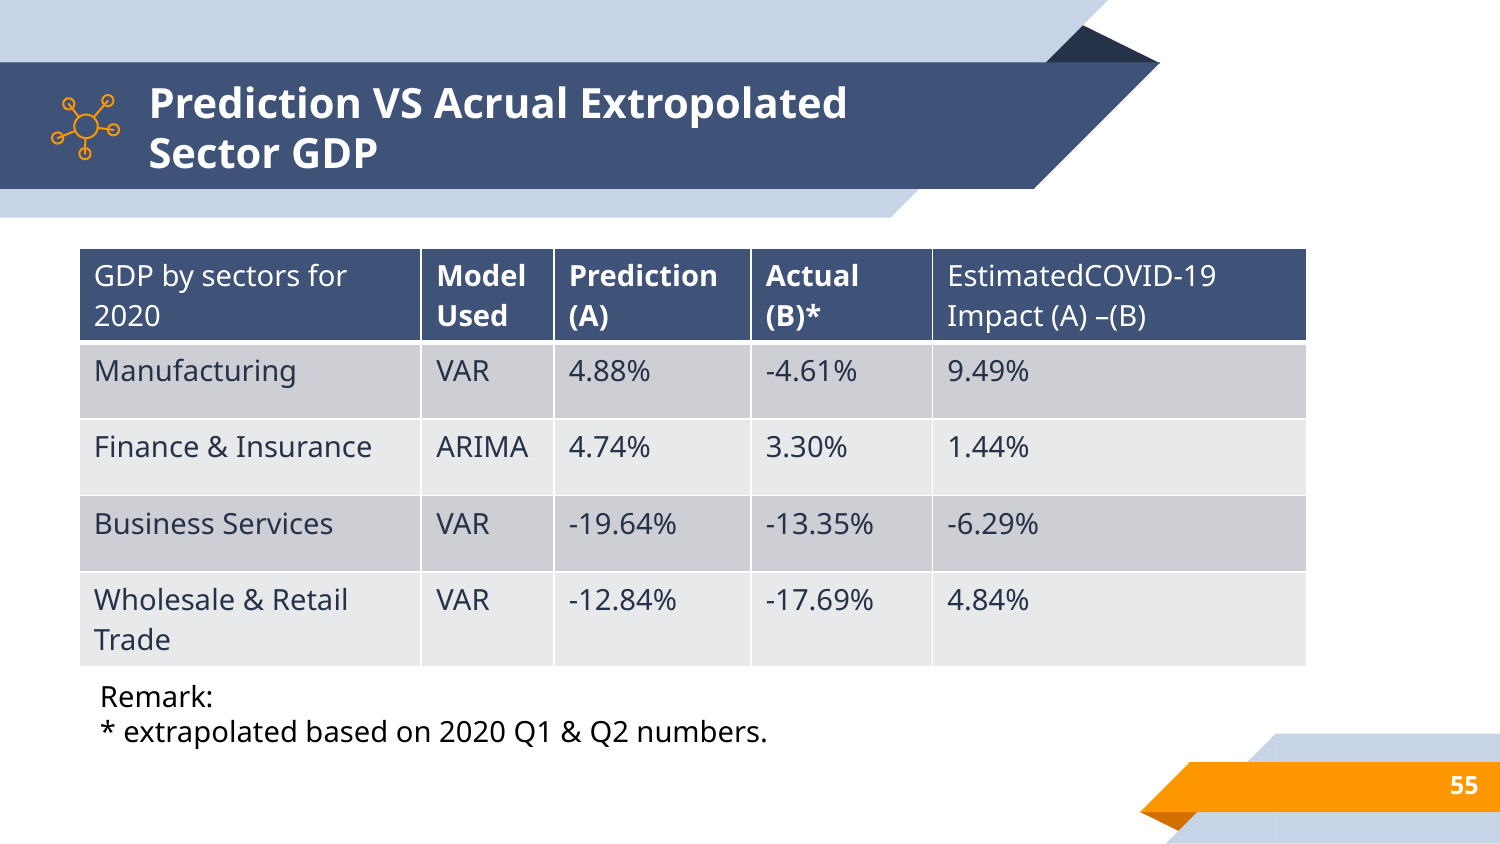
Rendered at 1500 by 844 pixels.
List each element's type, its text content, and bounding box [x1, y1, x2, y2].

table_cell 4.74% [555, 420, 750, 495]
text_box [51, 94, 120, 160]
table_header EstimatedCOVID-19 Impact (A) –(B) [933, 249, 1306, 340]
table_cell Finance & Insurance [80, 420, 420, 495]
table_cell Wholesale & Retail Trade [80, 573, 420, 666]
table_cell VAR [422, 345, 553, 418]
table_cell ARIMA [422, 420, 553, 495]
table_header GDP by sectors for 2020 [80, 249, 420, 340]
table_cell 1.44% [933, 420, 1306, 495]
table_cell -6.29% [933, 496, 1306, 571]
table_cell 3.30% [752, 420, 932, 495]
table_cell VAR [422, 496, 553, 571]
table_cell -4.61% [752, 345, 932, 418]
table_header Prediction (A) [555, 249, 750, 340]
table_cell Manufacturing [80, 345, 420, 418]
table_cell -19.64% [555, 496, 750, 571]
slide_number 55 [1249, 760, 1494, 813]
table_cell 9.49% [933, 345, 1306, 418]
table_cell 4.88% [555, 345, 750, 418]
table_cell 4.84% [933, 573, 1306, 666]
table_header Actual (B)* [752, 249, 932, 340]
table_cell -17.69% [752, 573, 932, 666]
table_cell Business Services [80, 496, 420, 571]
table_cell -13.35% [752, 496, 932, 571]
table_cell -12.84% [555, 573, 750, 666]
table_header Model Used [422, 249, 553, 340]
title Prediction VS Acrual Extropolated Sector GDP [133, 64, 997, 190]
text_box Remark: * extrapolated based on 2020 Q1 & Q2 numbers. [84, 670, 1088, 796]
table_cell VAR [422, 573, 553, 666]
